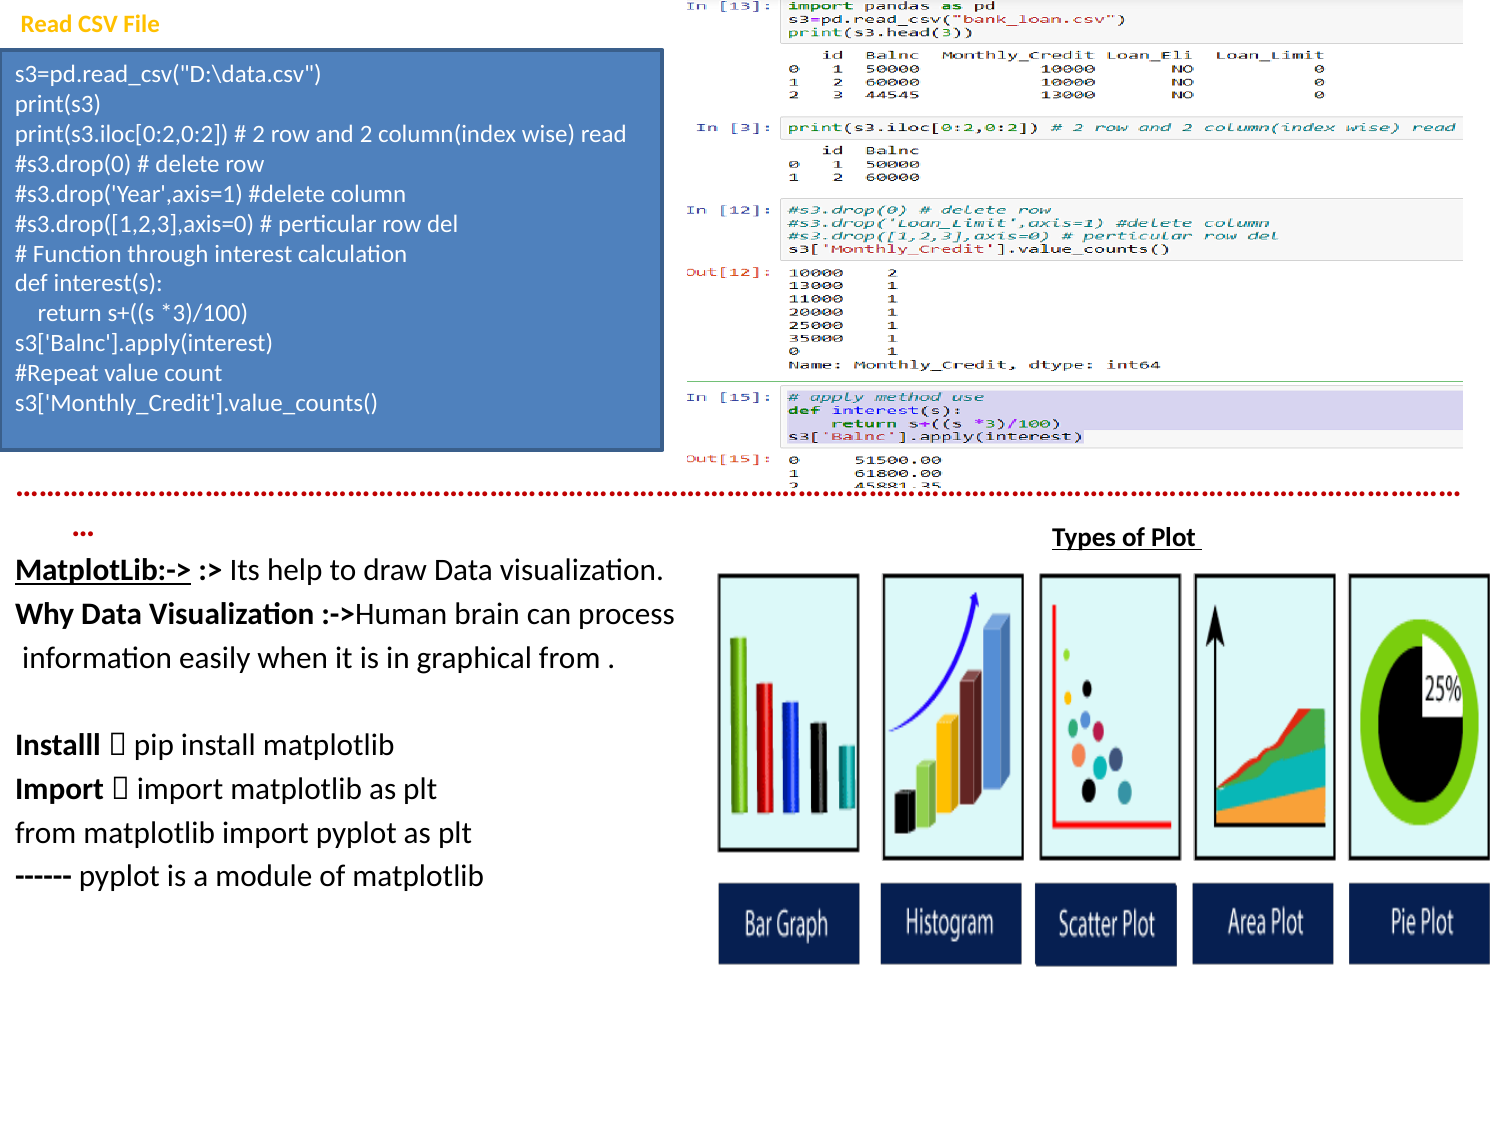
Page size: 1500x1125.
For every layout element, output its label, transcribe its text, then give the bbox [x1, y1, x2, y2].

picture [712, 512, 1500, 1001]
list Read CSV File …………………………………………………………………………………………………………………………………………………………………… MatplotLib:-> :> Its help to draw Data visualization. Why Data Visualization :->Human brain can process information easily when it is in graphical from . Installl  pip install matplotlib Import  import matplotlib as plt from matplotlib import pyplot as plt ------ pyplot is a module of matplotlib [0, 0, 1500, 1125]
picture [687, 0, 1463, 488]
text_box s3=pd.read_csv("D:\data.csv") print(s3) print(s3.iloc[0:2,0:2]) # 2 row and 2 column(index wise) read #s3.drop(0) # delete row #s3.drop('Year',axis=1) #delete column #s3.drop([1,2,3],axis=0) # perticular row del # Function through interest calculation def interest(s): return s+((s *3)/100) s3['Balnc'].apply(interest) #Repeat value count s3['Monthly_Credit'].value_counts() [0, 48, 664, 452]
